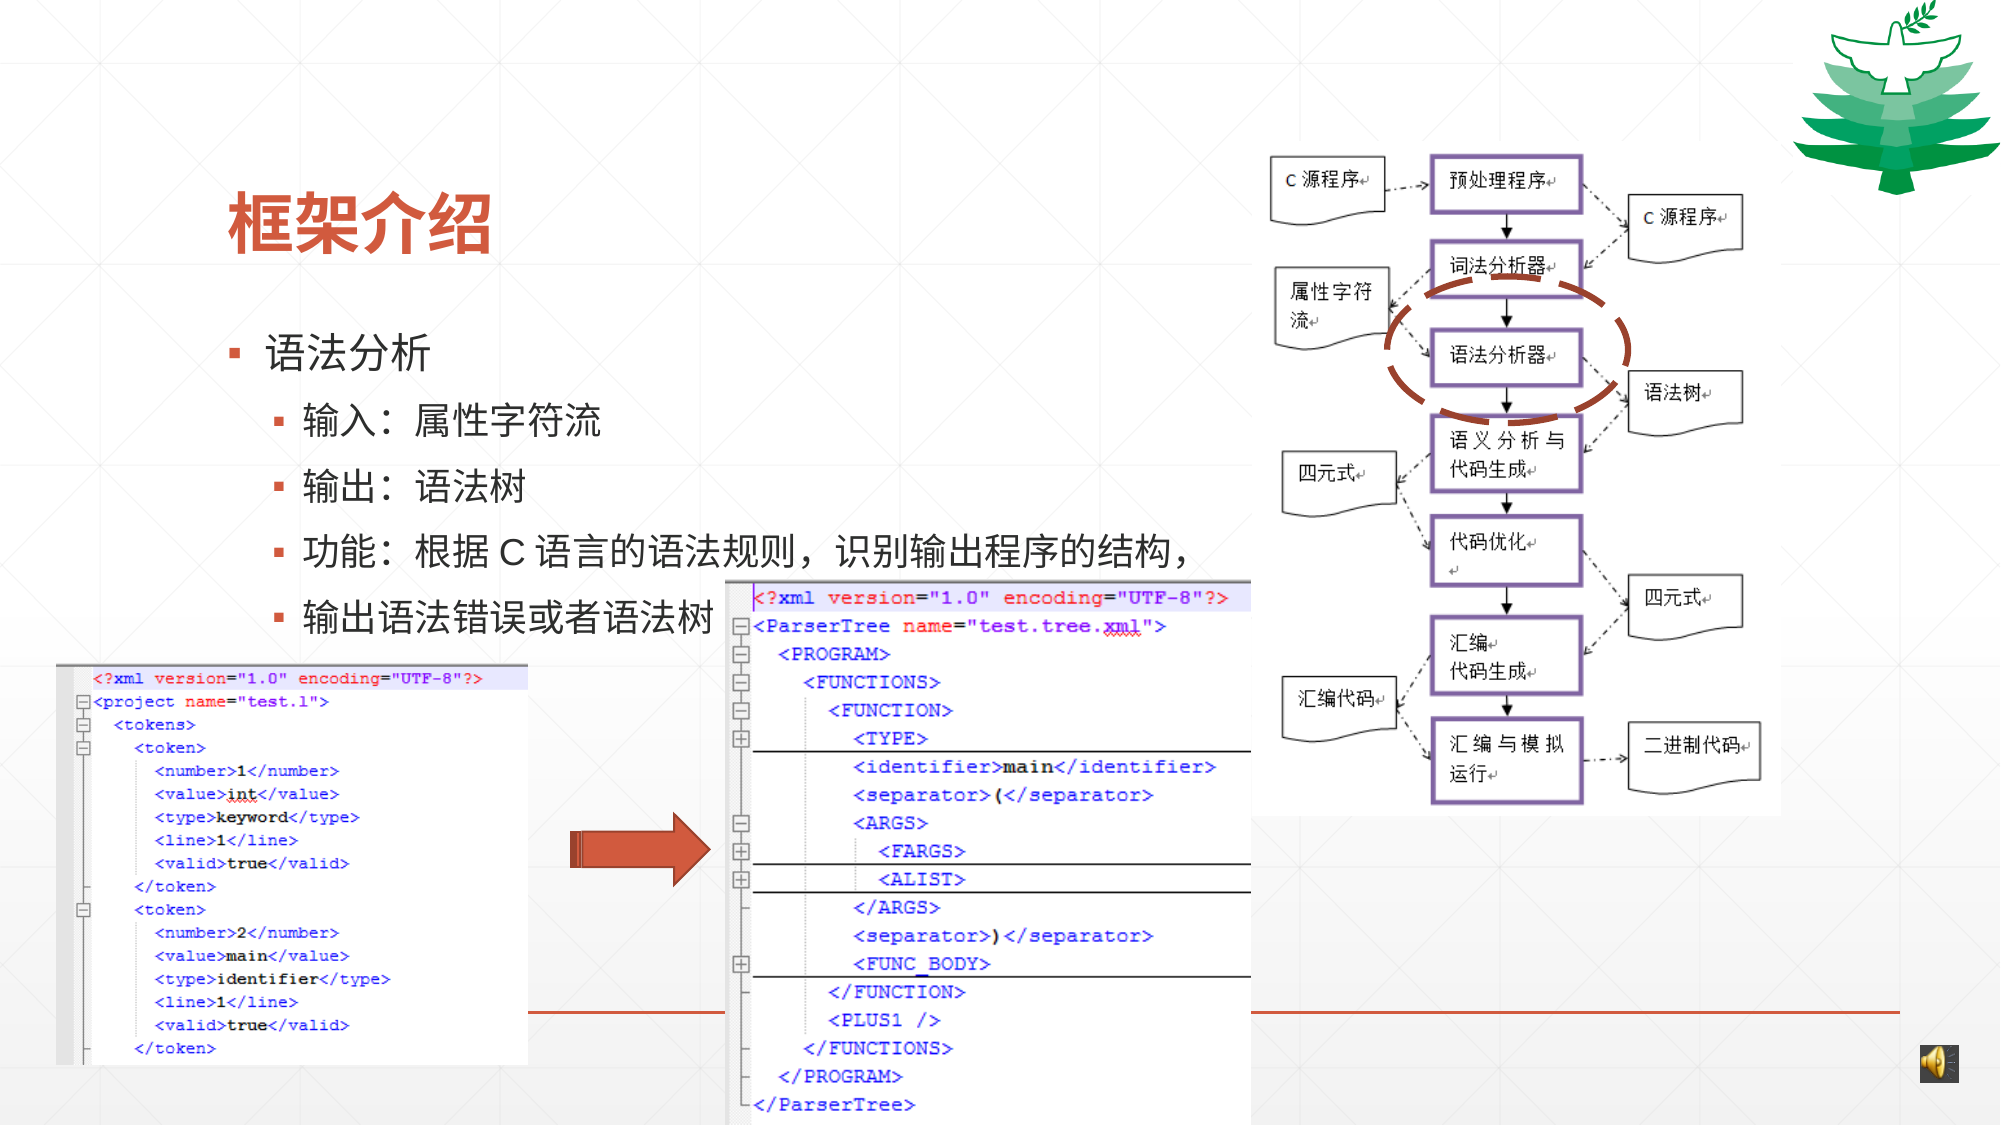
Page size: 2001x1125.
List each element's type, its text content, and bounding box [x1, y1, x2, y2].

text_box [570, 811, 711, 888]
list 语法分析 输入：属性字符流 输出：语法树 功能：根据C语言的语法规则，识别输出程序的结构， 输出语法错误或者语法树 [212, 324, 1788, 950]
picture [56, 663, 528, 1065]
title 框架介绍 [212, 82, 1788, 271]
picture [1793, 0, 2001, 195]
picture [725, 579, 1251, 1125]
picture [1919, 1044, 1960, 1085]
picture [1252, 141, 1781, 816]
